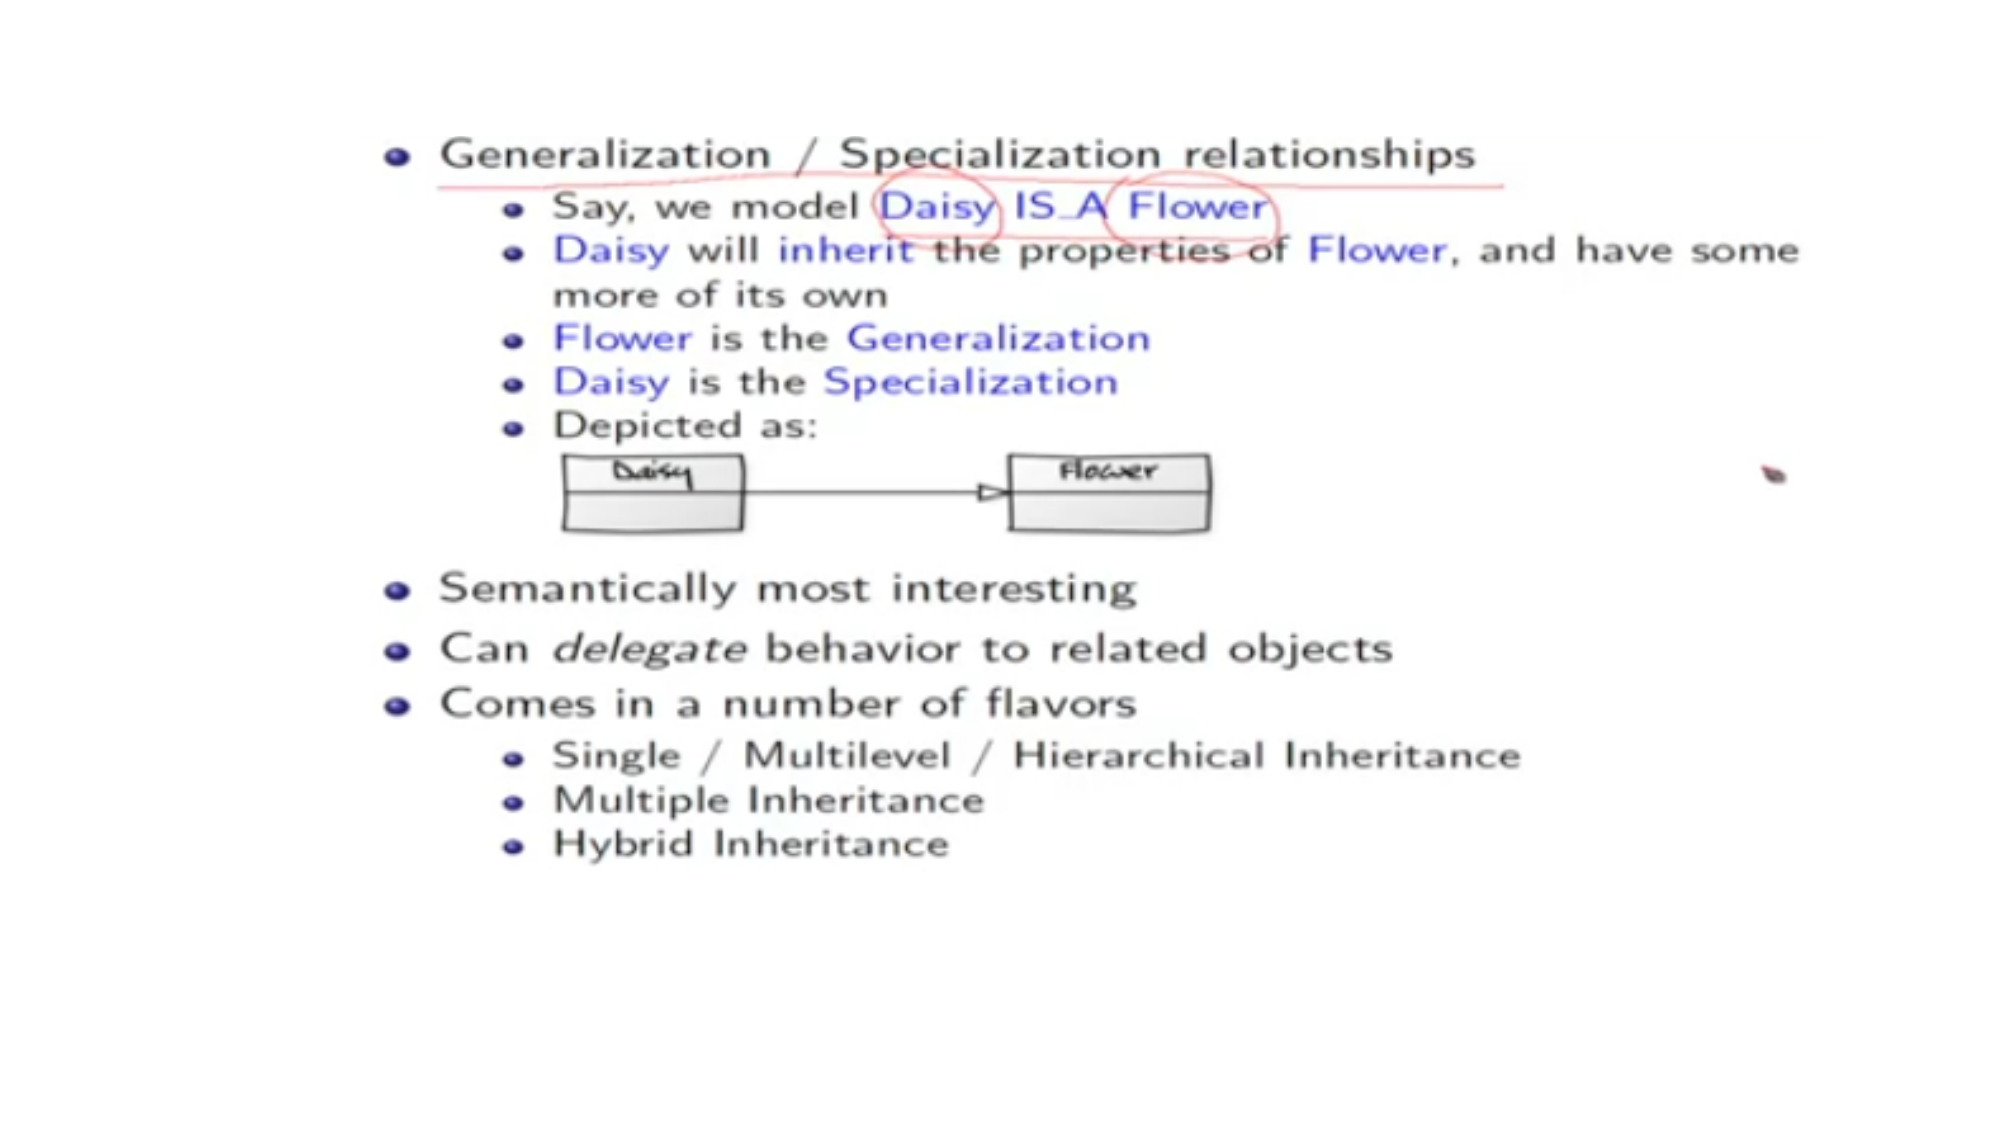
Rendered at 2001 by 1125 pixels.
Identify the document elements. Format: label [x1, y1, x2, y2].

list [360, 136, 1824, 882]
